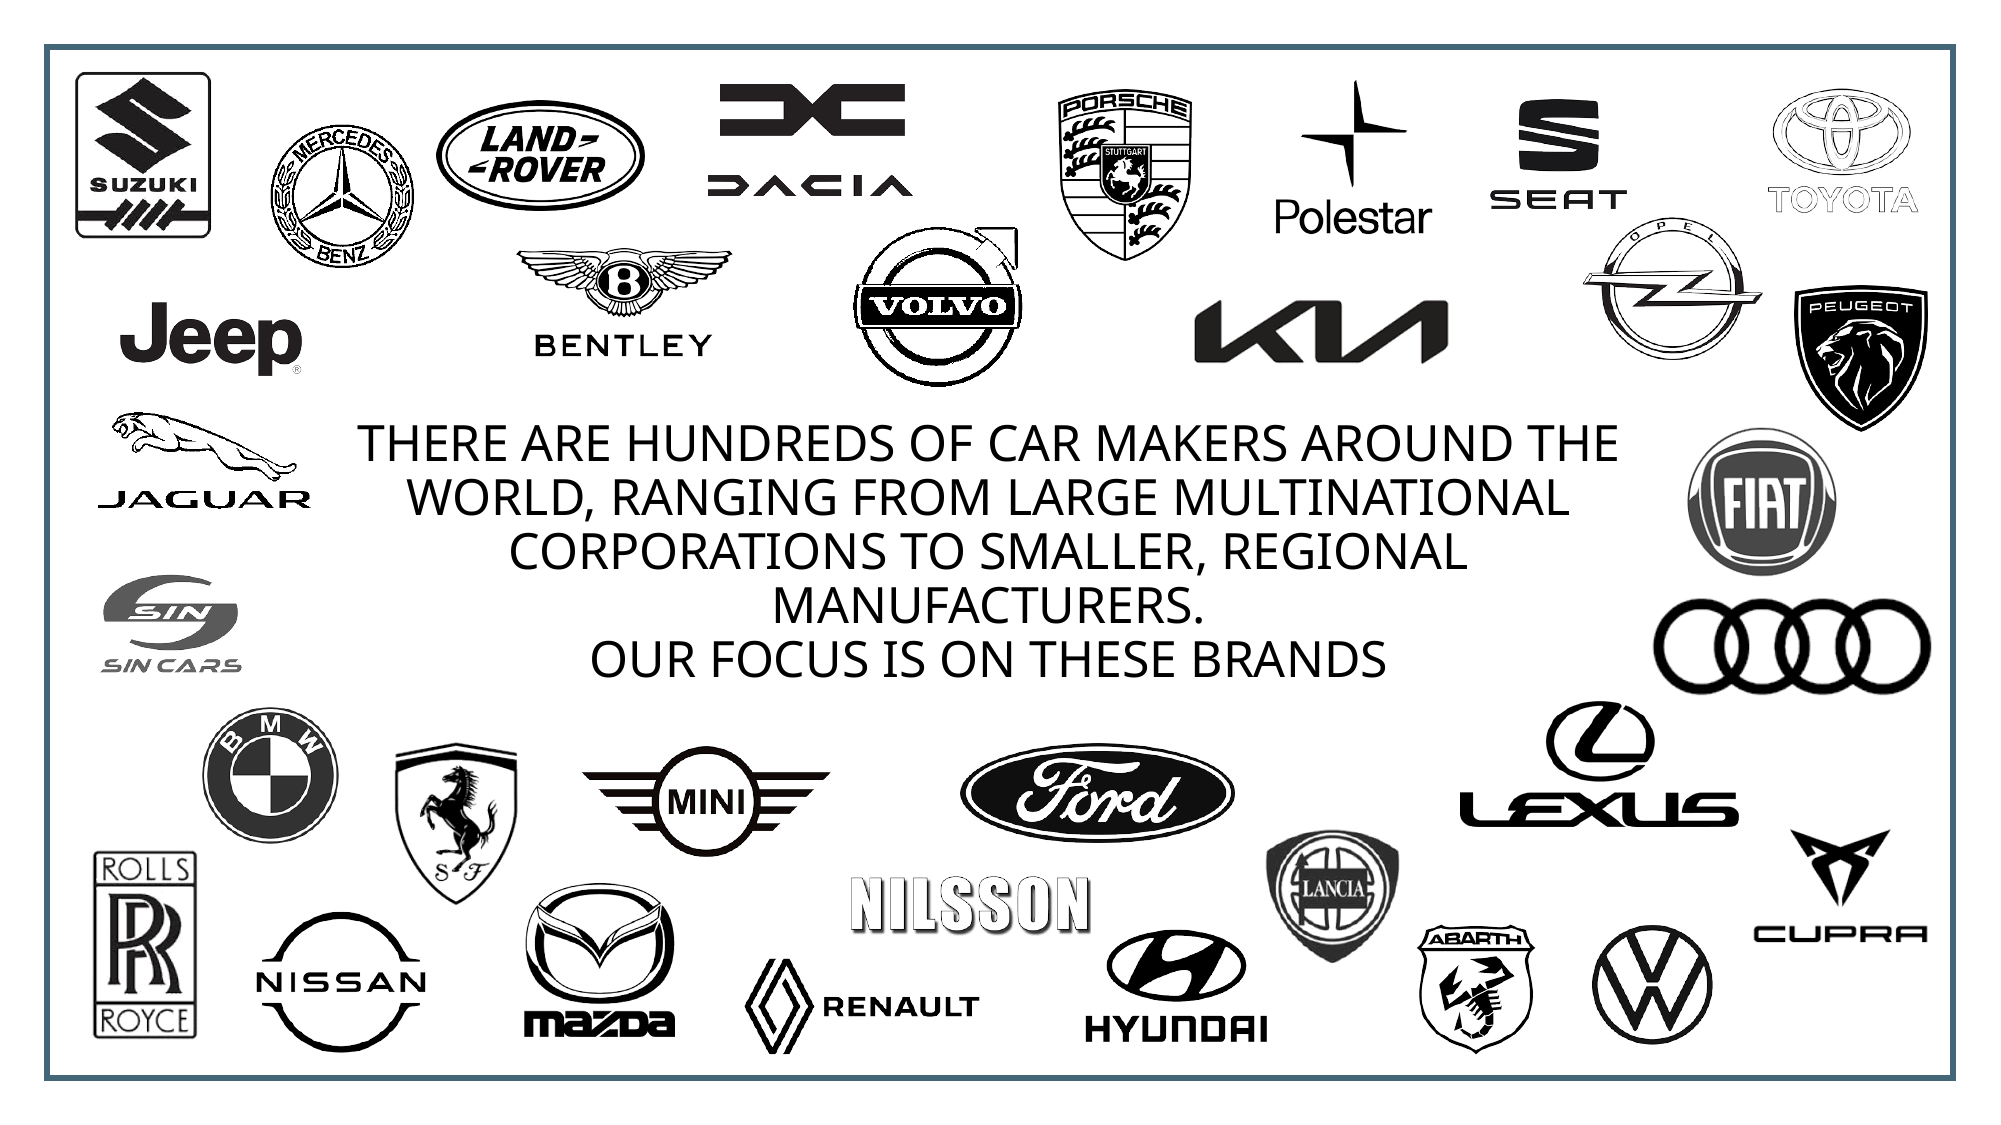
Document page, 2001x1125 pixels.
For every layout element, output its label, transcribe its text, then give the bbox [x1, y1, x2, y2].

picture [1405, 923, 1545, 1058]
picture [960, 743, 1235, 843]
picture [51, 68, 234, 242]
picture [1489, 99, 1627, 209]
picture [1746, 820, 1939, 950]
picture [849, 219, 1026, 395]
picture [87, 705, 342, 1045]
picture [1263, 77, 1445, 236]
picture [1580, 214, 1765, 362]
picture [488, 222, 763, 376]
picture [742, 827, 1401, 1074]
picture [1186, 292, 1461, 376]
picture [581, 746, 831, 857]
title There are hundreds of car makers around the world, ranging from large multinational corporations to smaller, regional manufacturers. Our focus is on these brands [336, 418, 1642, 746]
picture [436, 100, 645, 211]
picture [263, 117, 421, 275]
picture [76, 572, 265, 678]
picture [708, 84, 913, 196]
picture [1766, 84, 1922, 227]
picture [1460, 285, 1939, 827]
picture [524, 883, 675, 1037]
picture [89, 408, 319, 514]
picture [1058, 89, 1192, 261]
picture [1582, 923, 1717, 1047]
picture [226, 731, 523, 1072]
picture [120, 302, 302, 376]
